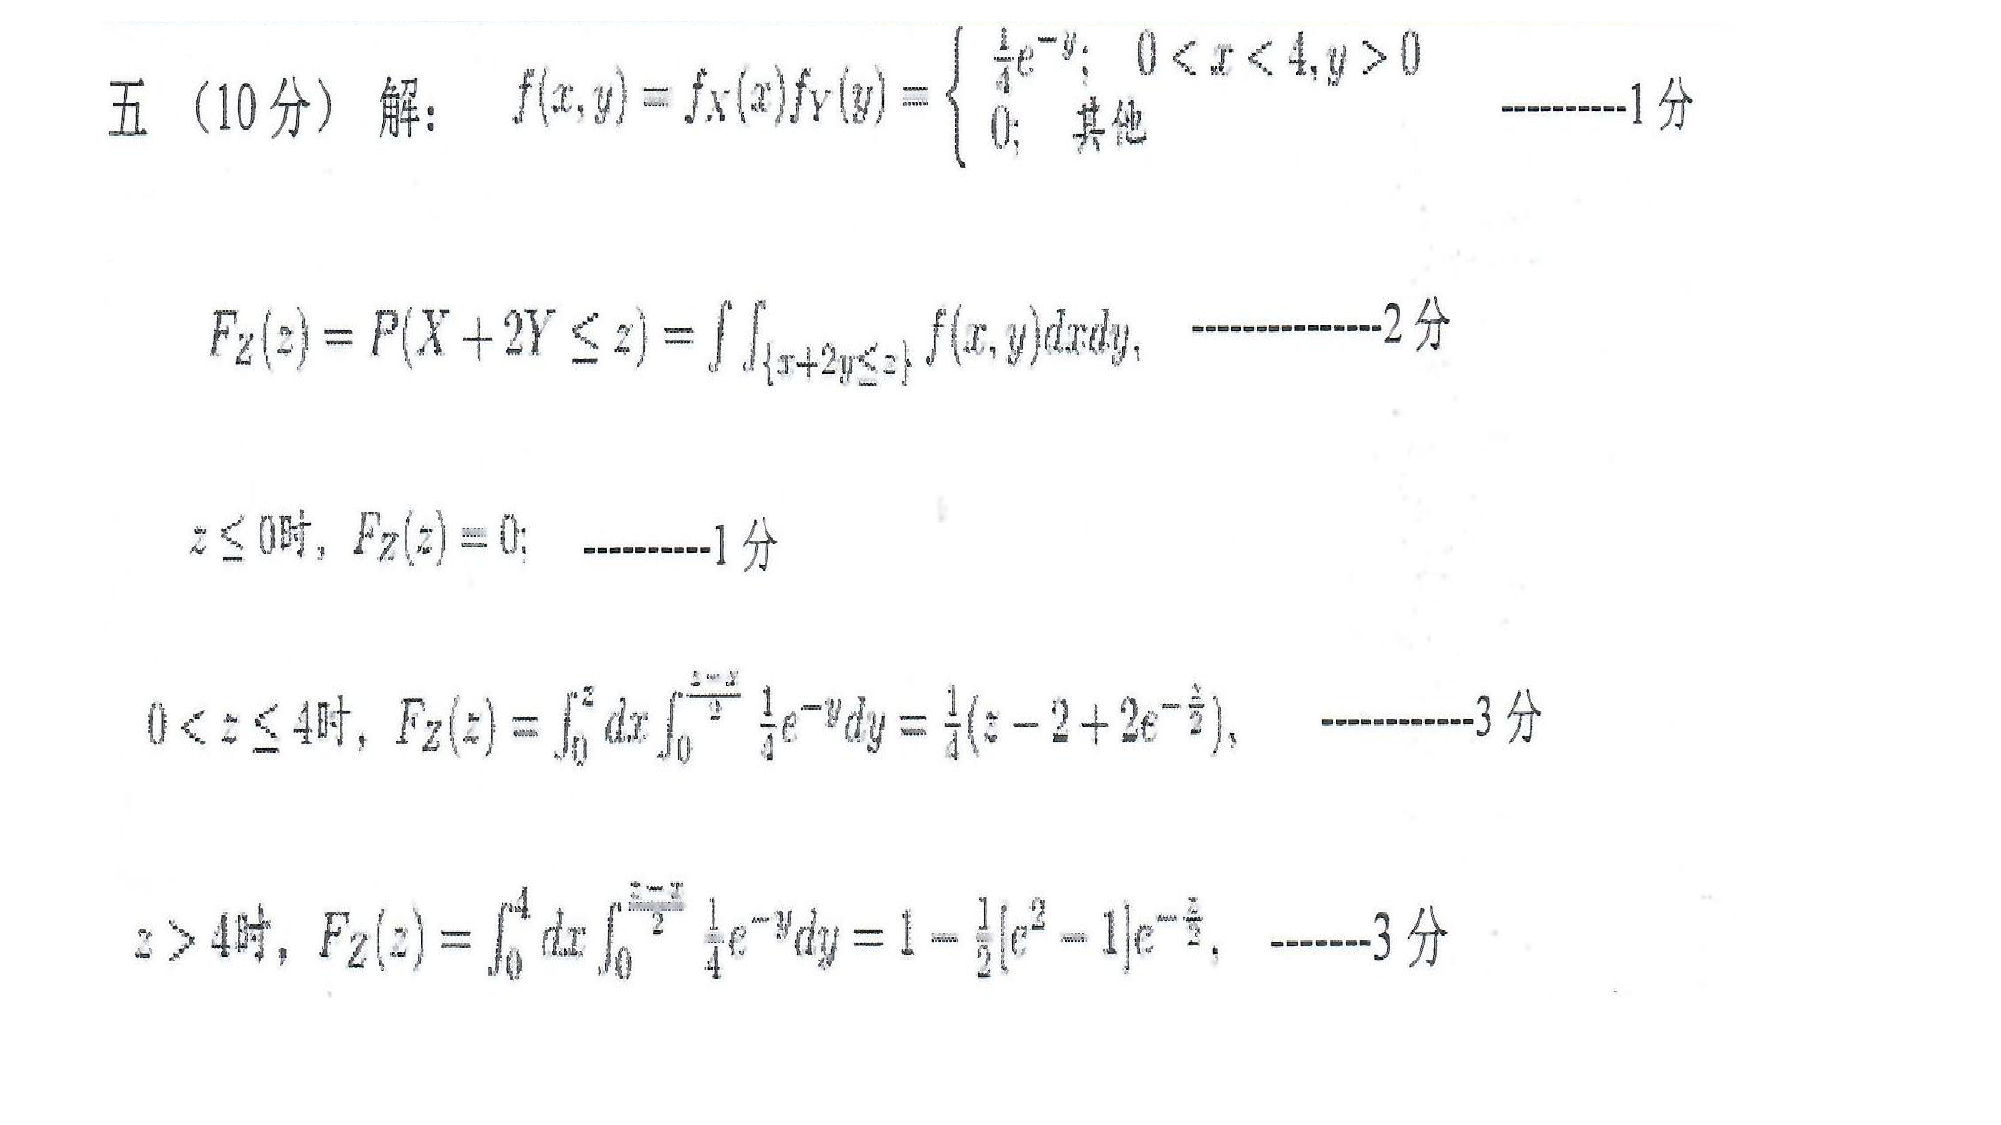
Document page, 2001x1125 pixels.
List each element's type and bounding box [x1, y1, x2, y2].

picture [101, 21, 1735, 1003]
